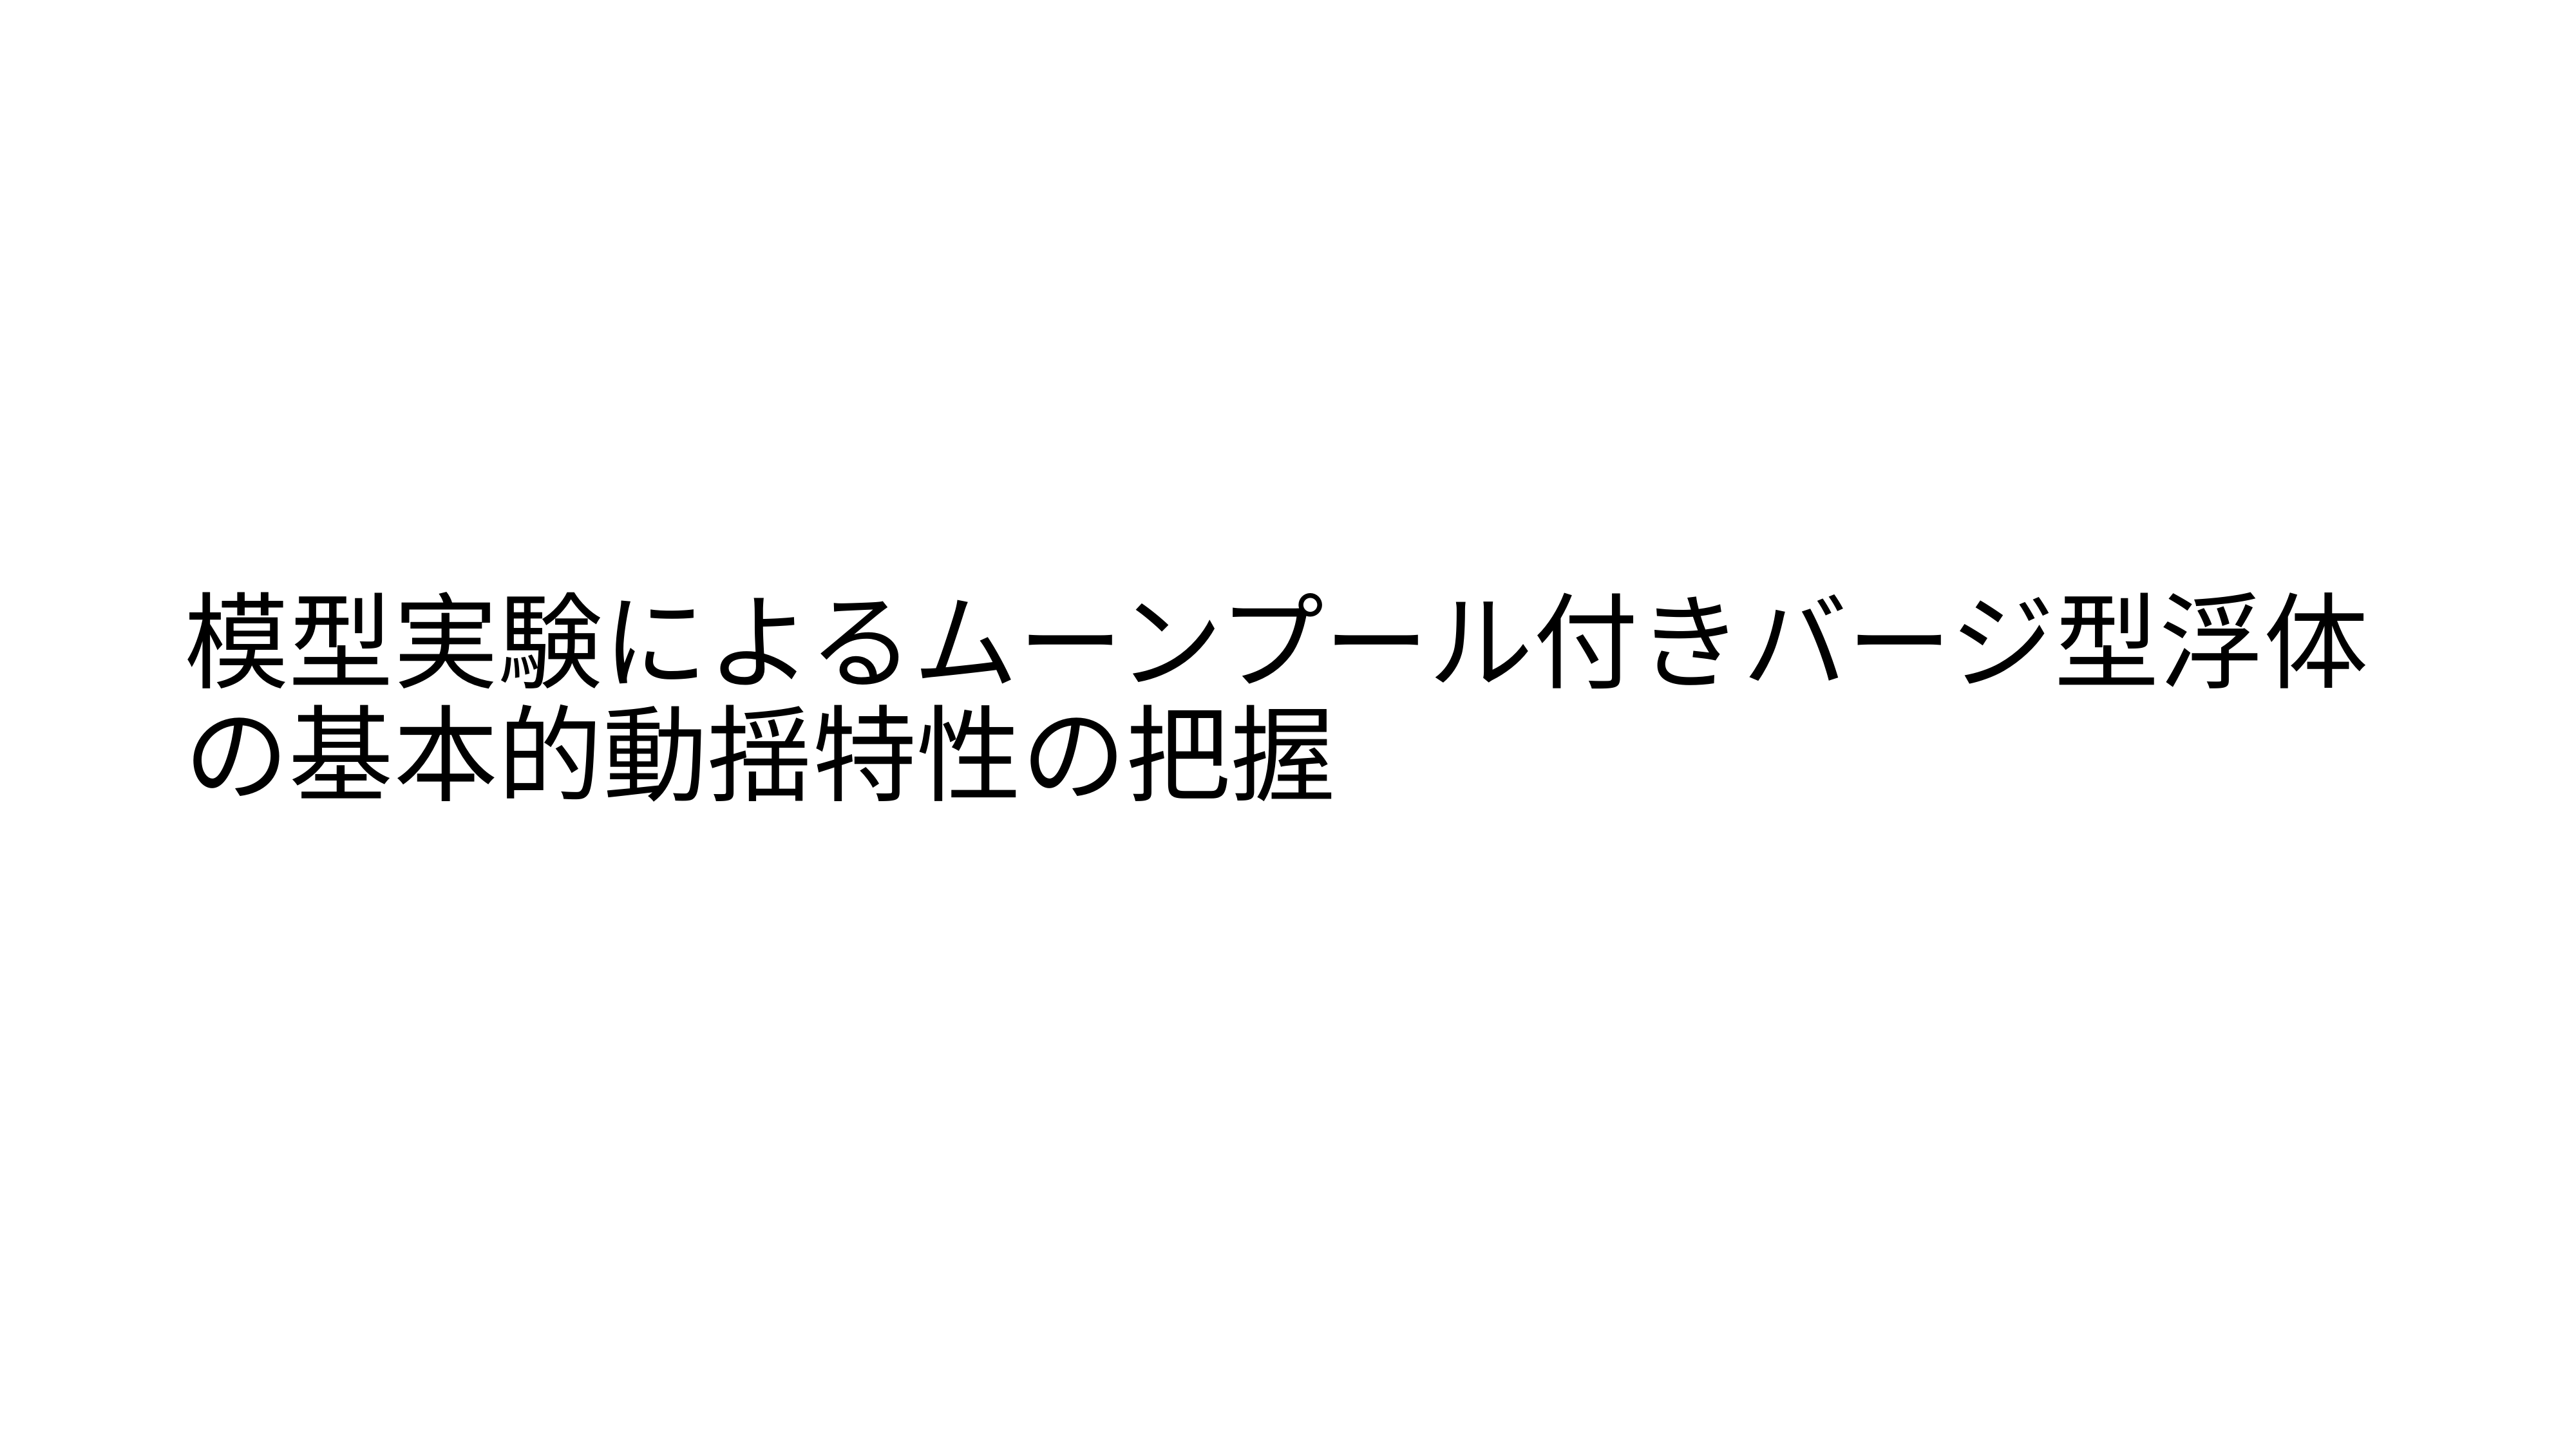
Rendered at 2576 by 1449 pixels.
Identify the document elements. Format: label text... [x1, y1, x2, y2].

text_box 模型実験によるムーンプール付きバージ型浮体の基本的動揺特性の把握 [178, 584, 2445, 821]
